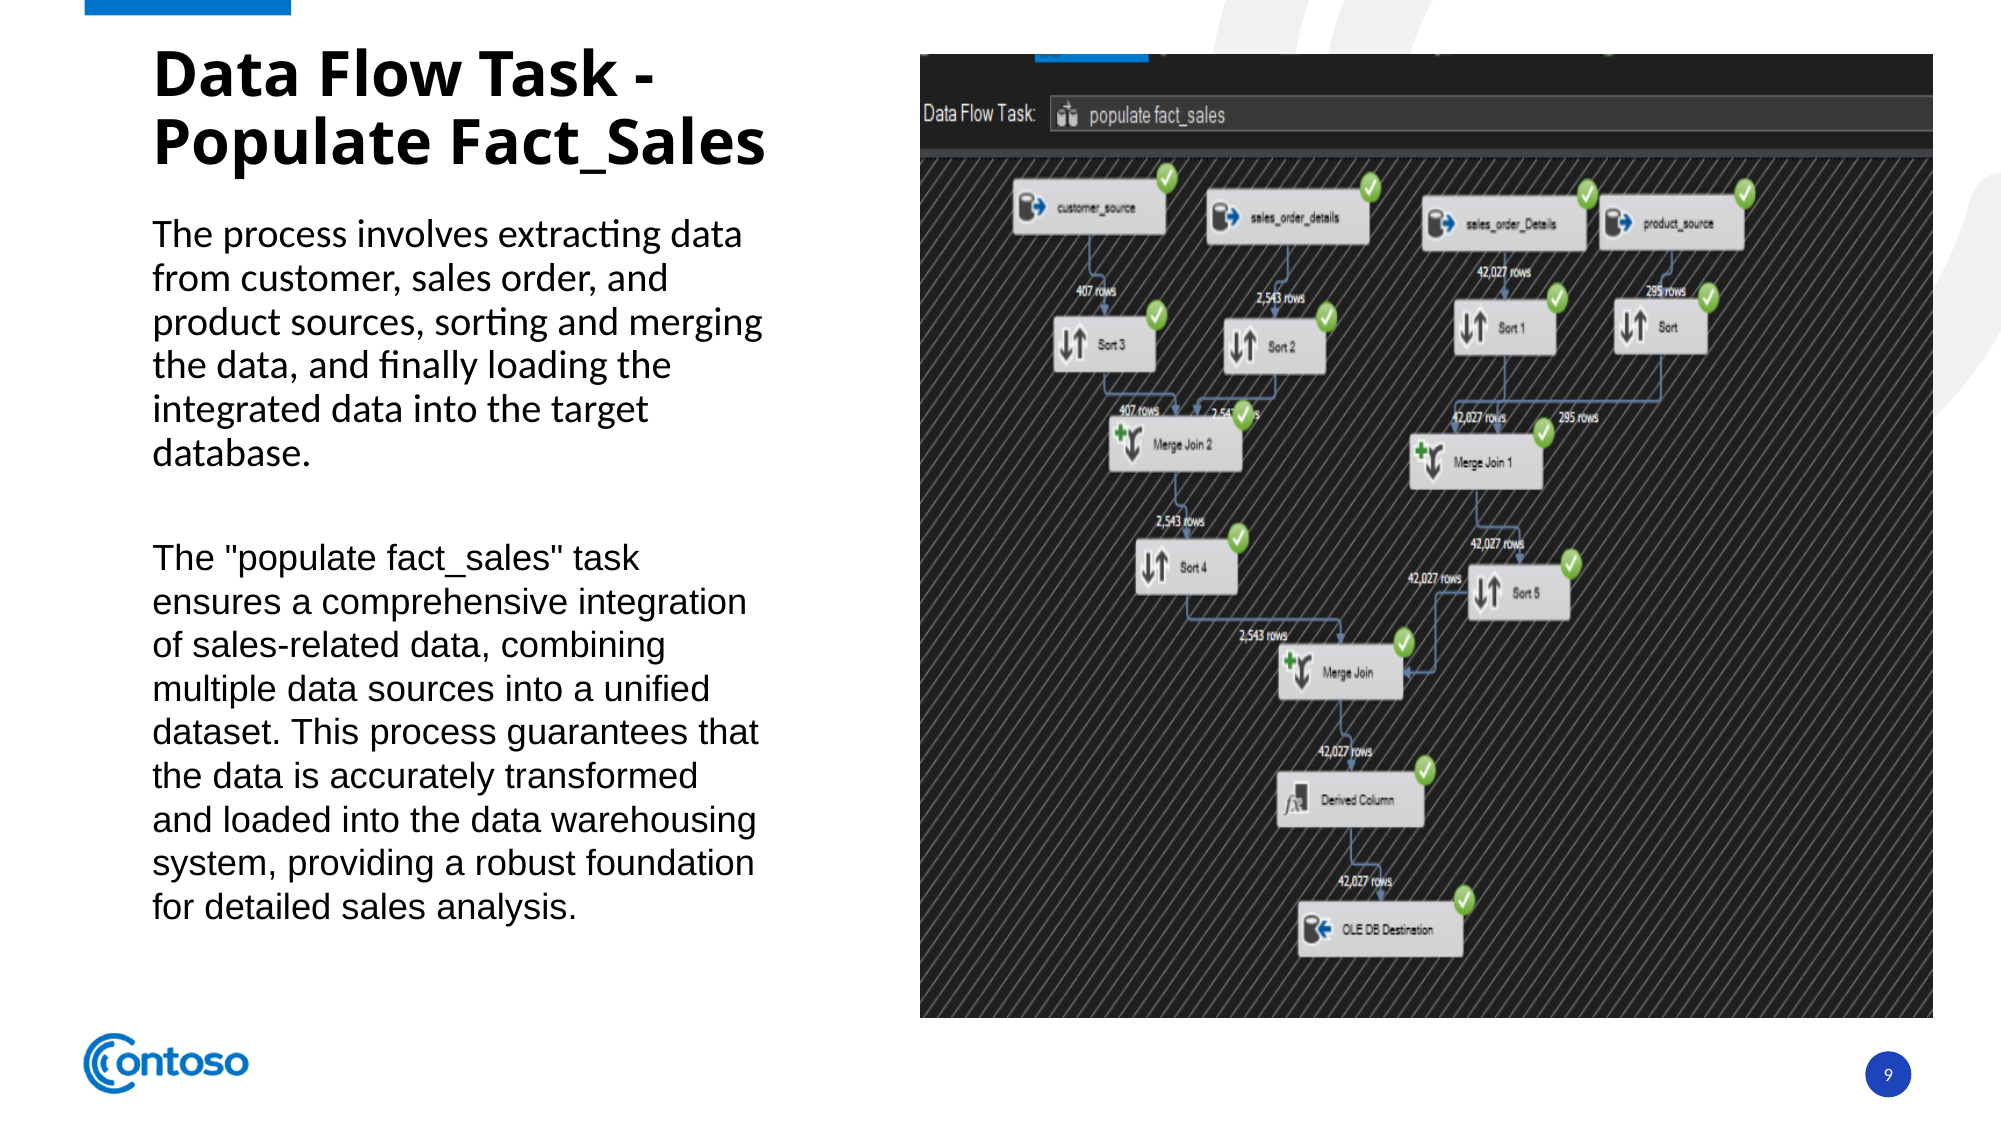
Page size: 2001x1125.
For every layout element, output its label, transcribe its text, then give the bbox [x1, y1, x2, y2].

picture [77, 1027, 254, 1095]
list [920, 54, 1933, 1018]
list The process involves extracting data from customer, sales order, and product sources, sorting and merging the data, and finally loading the integrated data into the target database. The "populate fact_sales" task ensures a comprehensive integration of sales-related data, combining multiple data sources into a unified dataset. This process guarantees that the data is accurately transformed and loaded into the data warehousing system, providing a robust foundation for detailed sales analysis. [137, 205, 783, 945]
slide_number 9 [1864, 1059, 1913, 1090]
title Data Flow Task - Populate Fact_Sales [137, 29, 783, 186]
